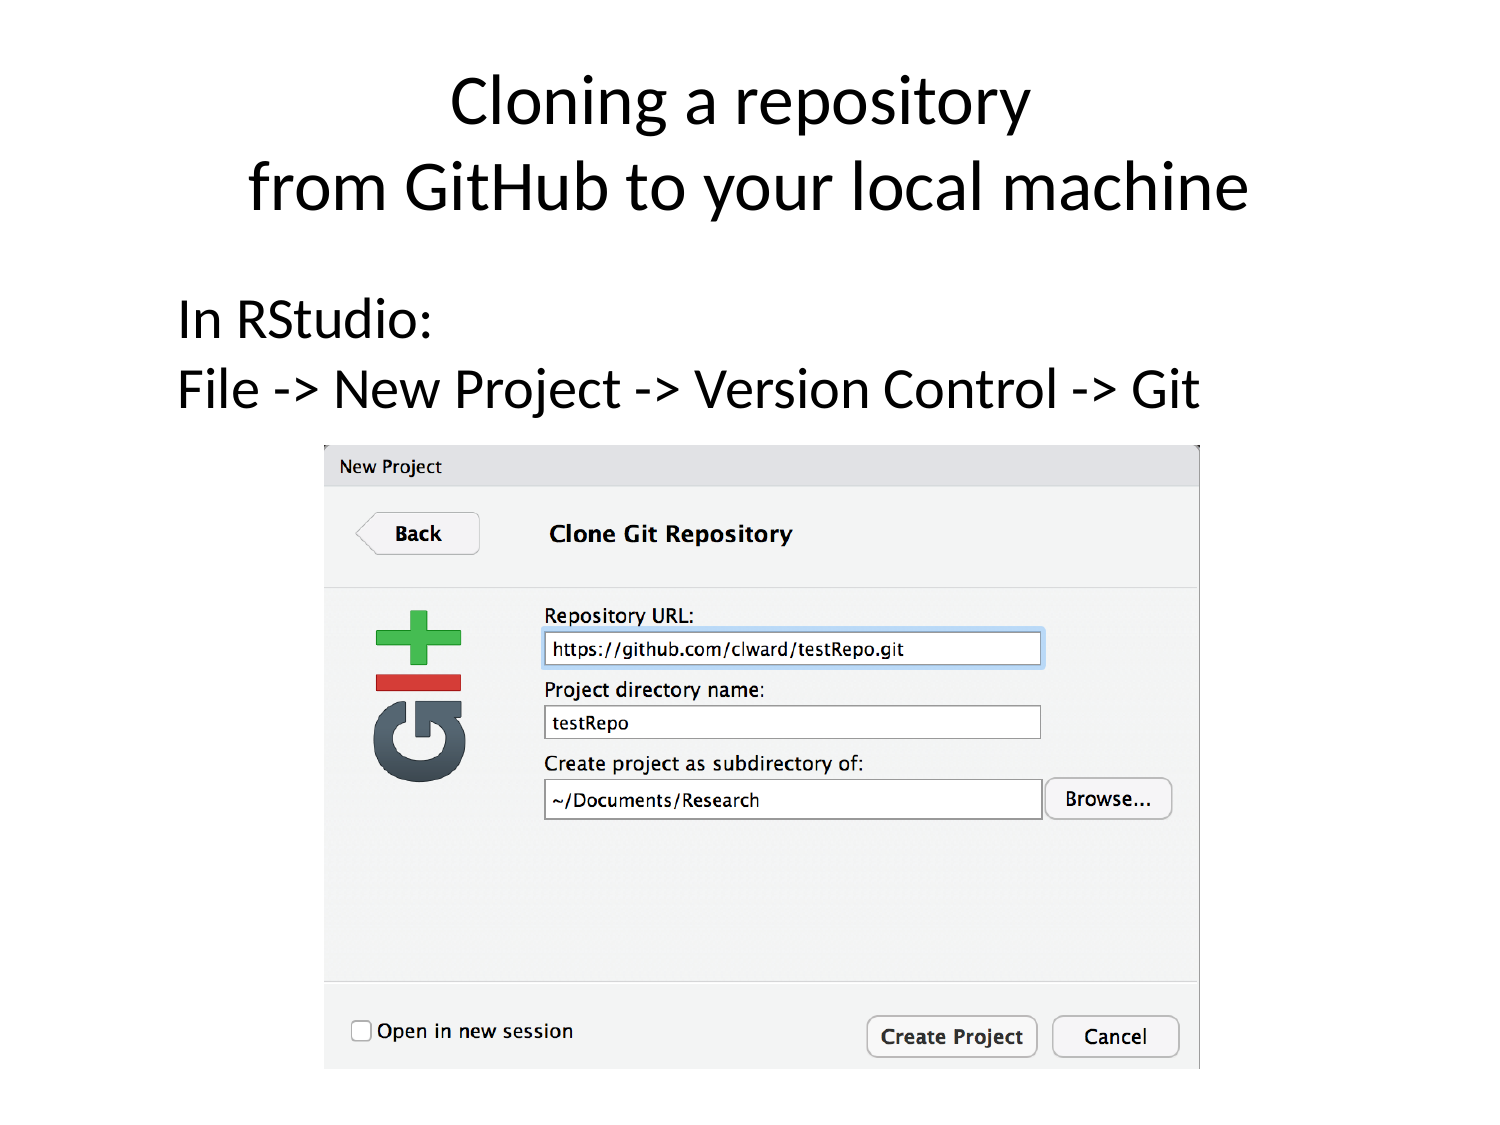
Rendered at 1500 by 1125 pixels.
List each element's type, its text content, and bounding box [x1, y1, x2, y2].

title Cloning a repository from GitHub to your local machine [75, 45, 1425, 233]
text_box In RStudio: File -> New Project -> Version Control -> Git [163, 273, 1332, 428]
picture [324, 445, 1200, 1069]
